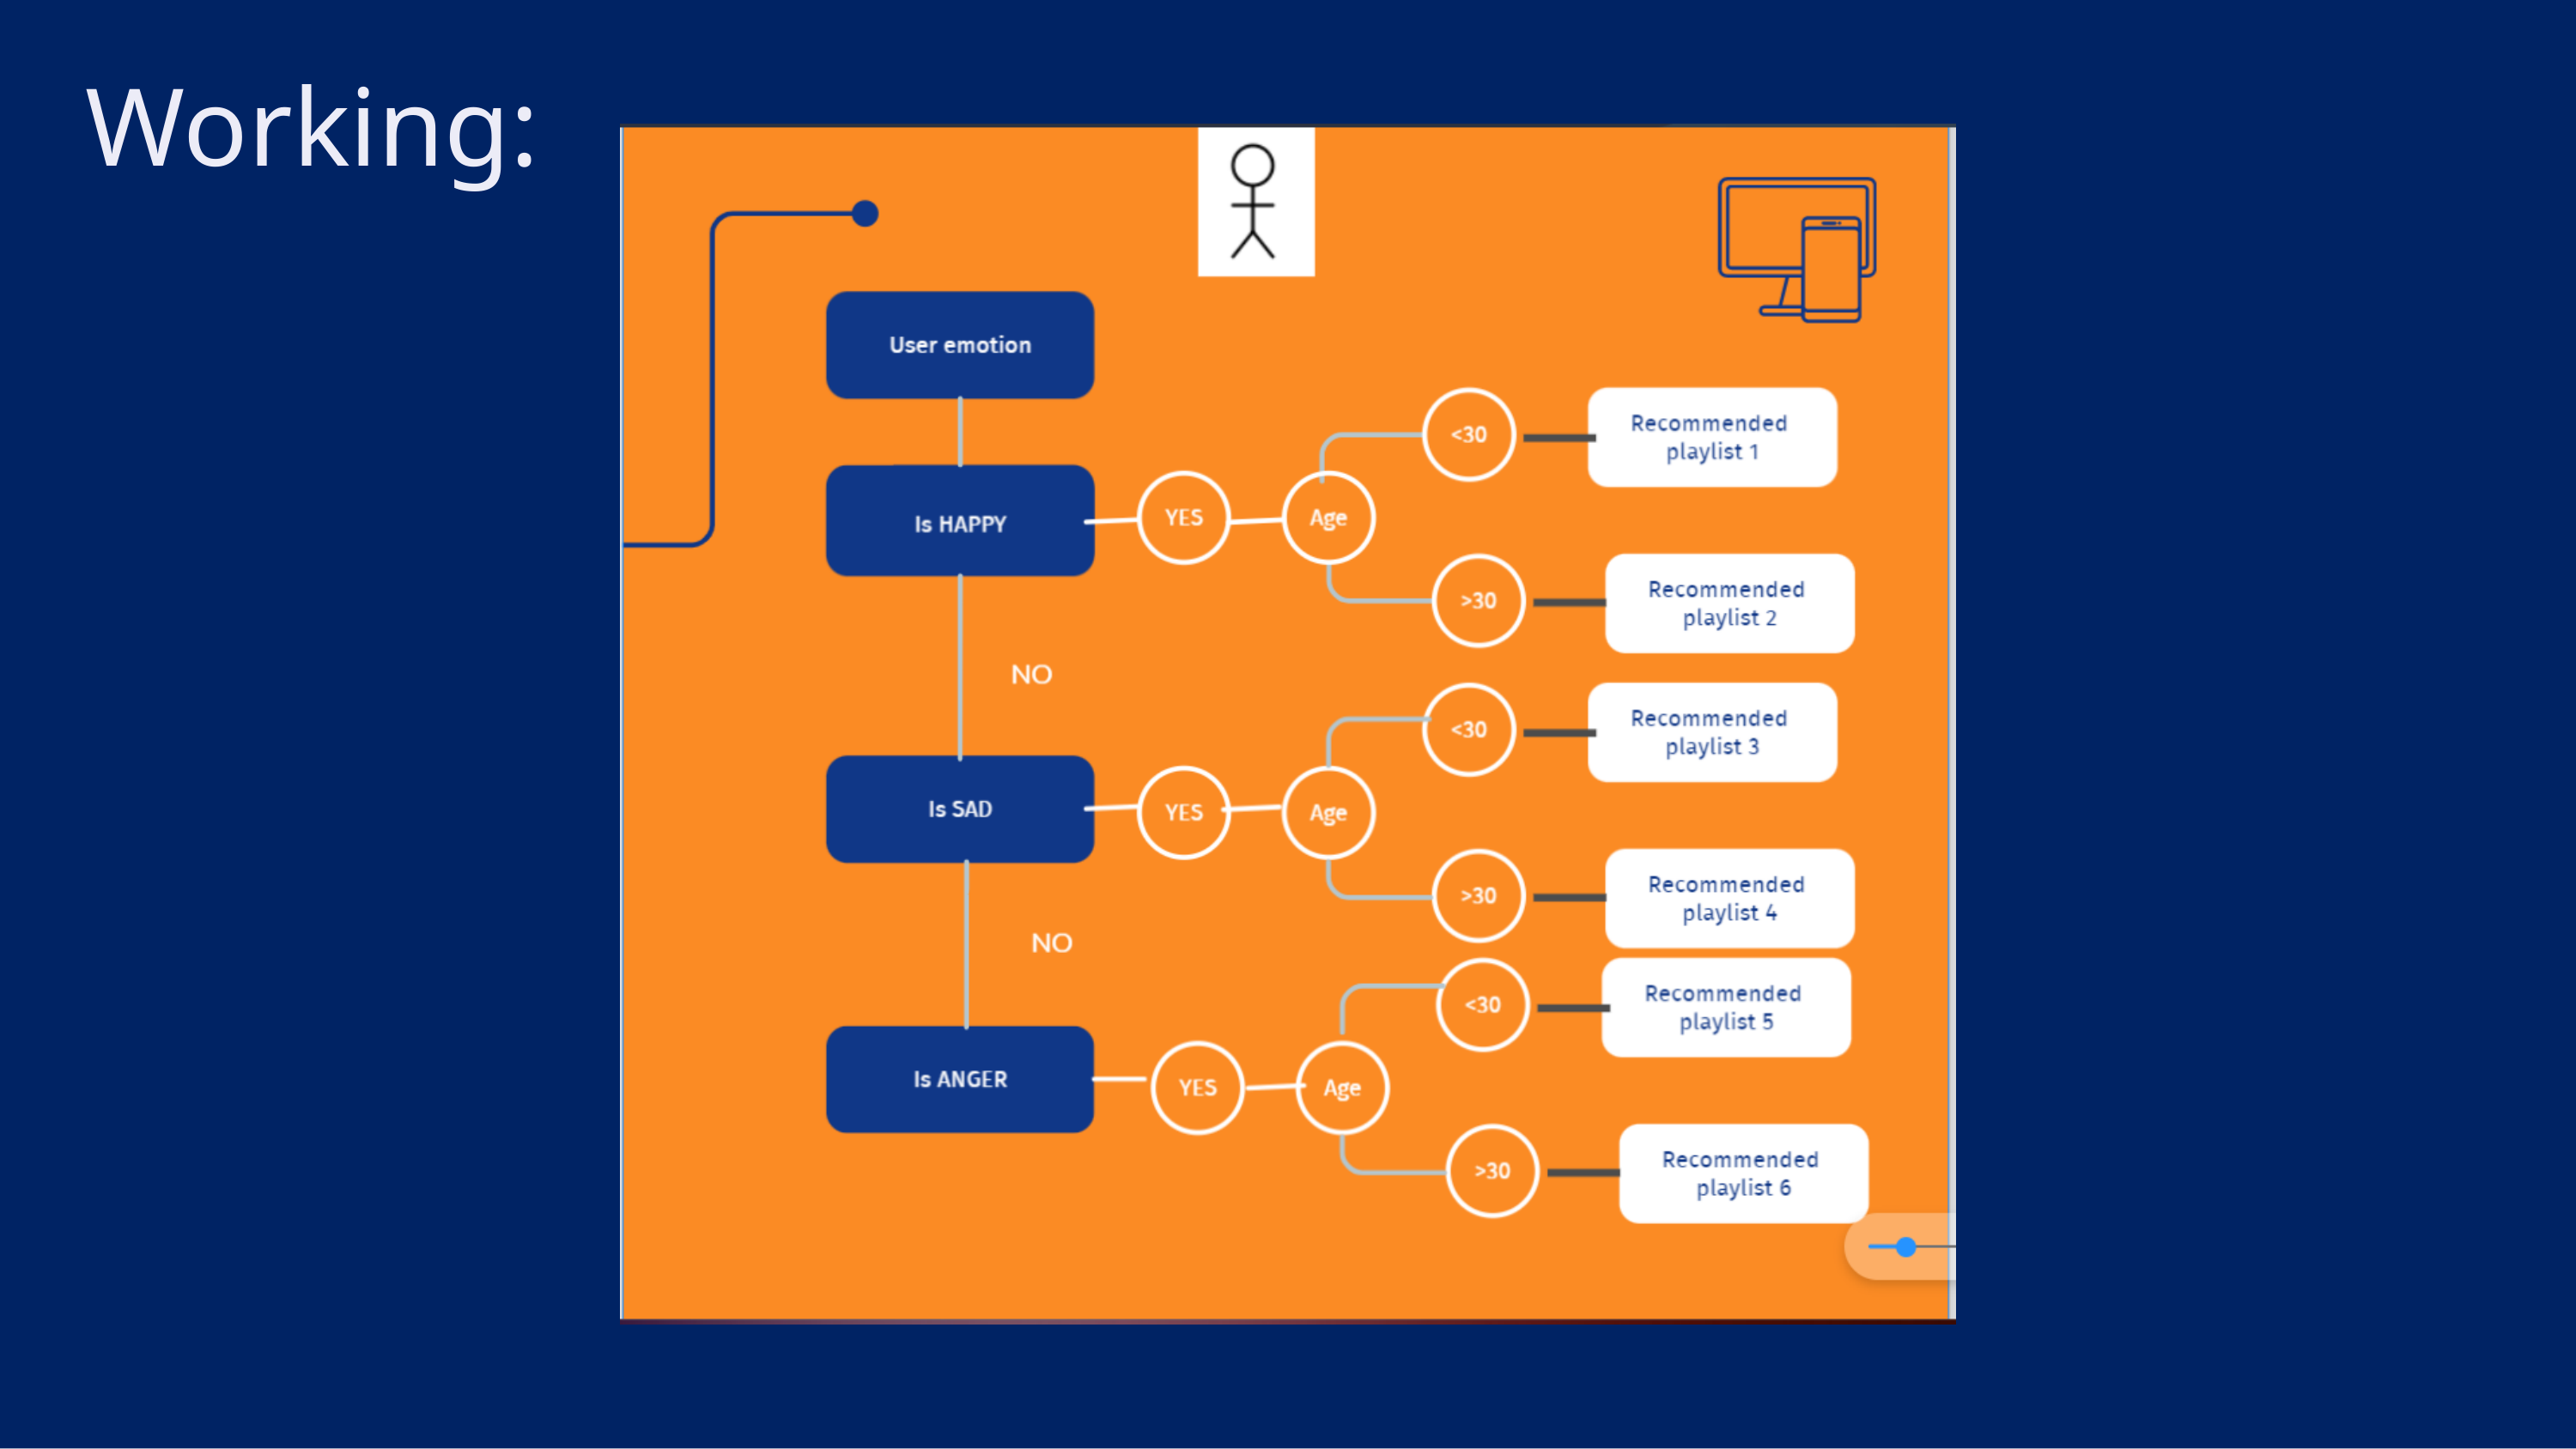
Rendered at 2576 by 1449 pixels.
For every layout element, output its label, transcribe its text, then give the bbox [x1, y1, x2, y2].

title Working: [85, 58, 1174, 190]
picture [620, 124, 1956, 1325]
